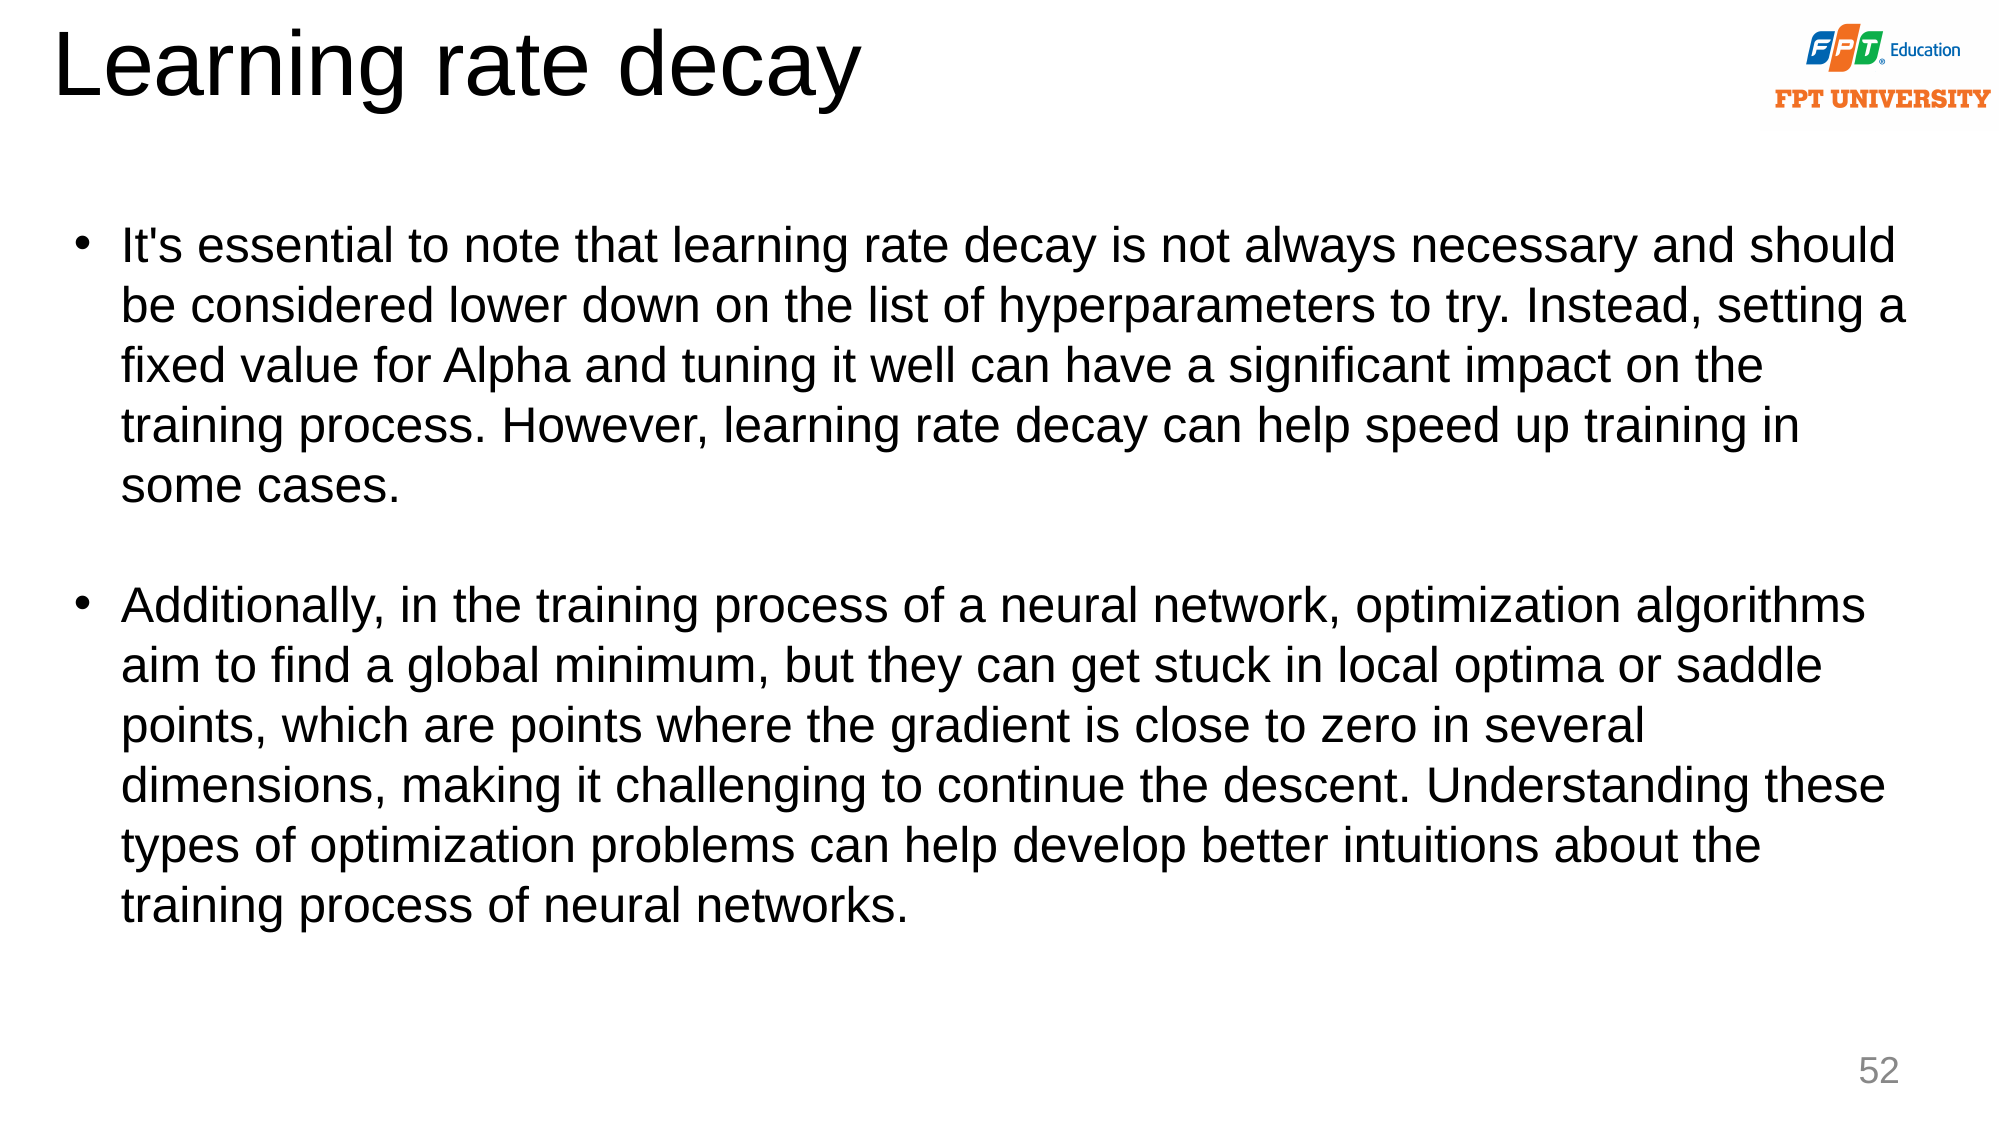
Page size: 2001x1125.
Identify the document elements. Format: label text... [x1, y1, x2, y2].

title Learning rate decay [50, 1, 1761, 192]
picture [1760, 0, 1999, 131]
text_box It's essential to note that learning rate decay is not always necessary and should be considered lower down on the list of hyperparameters to try. Instead, setting a fixed value for Alpha and tuning it well can have a significant impact on the training process. However, learning rate decay can help speed up training in some cases. Additionally, in the training process of a neural network, optimization algorithms aim to find a global minimum, but they can get stuck in local optima or saddle points, which are points where the gradient is close to zero in several dimensions, making it challenging to continue the descent. Understanding these types of optimization problems can help develop better intuitions about the training process of neural networks. [59, 204, 1926, 940]
slide_number 52 [1440, 1046, 1900, 1125]
